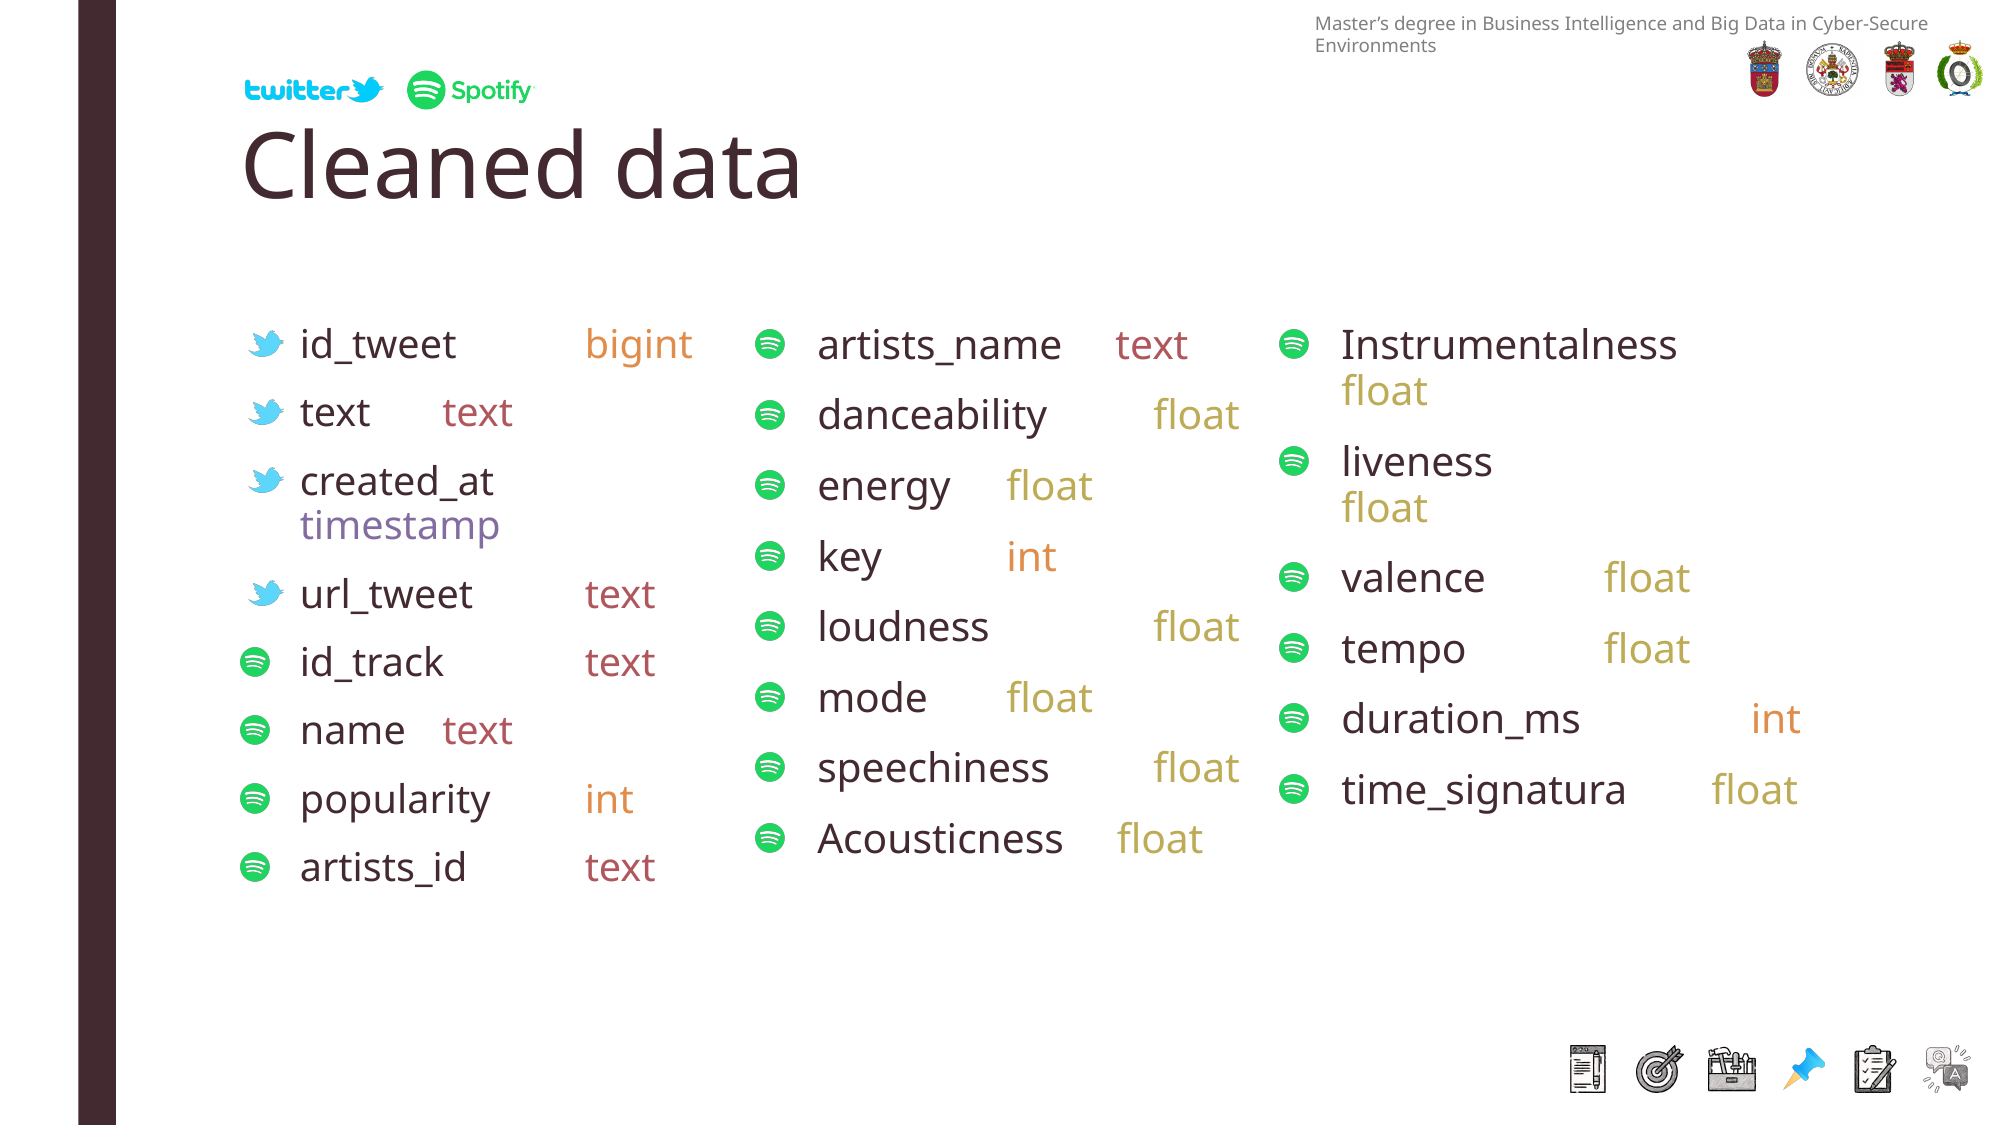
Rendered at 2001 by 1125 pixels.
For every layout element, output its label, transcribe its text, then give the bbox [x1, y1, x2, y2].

picture [755, 823, 785, 853]
picture [240, 783, 270, 814]
picture [1279, 703, 1309, 733]
picture [755, 682, 785, 712]
picture [755, 400, 785, 430]
picture [1279, 633, 1309, 663]
title Cleaned data [225, 112, 1800, 229]
picture [240, 852, 270, 882]
picture [240, 647, 270, 677]
picture [1935, 38, 1985, 98]
picture [1851, 1045, 1900, 1093]
picture [244, 66, 385, 113]
picture [406, 70, 538, 110]
picture [1801, 38, 1862, 98]
picture [1279, 329, 1309, 359]
picture [755, 470, 785, 500]
list id_tweet bigint text text created_at timestamp url_tweet text id_track text name text popularity int artists_id text [225, 315, 740, 903]
picture [755, 329, 785, 359]
picture [755, 541, 785, 571]
picture [1708, 1045, 1756, 1093]
picture [755, 752, 785, 782]
text_box artists_name text danceability float energy float key int loudness float mode float speechiness float Acousticness float Instrumentalness float liveness float valence float tempo float duration_ms int time_signatura float [740, 315, 1819, 903]
picture [1780, 1045, 1828, 1093]
picture [1745, 38, 1783, 98]
picture [1279, 562, 1309, 592]
picture [1279, 774, 1309, 804]
picture [240, 465, 270, 495]
picture [755, 611, 785, 641]
picture [1564, 1045, 1612, 1093]
picture [1923, 1045, 1971, 1093]
picture [240, 578, 270, 608]
picture [1636, 1045, 1684, 1093]
picture [1881, 38, 1916, 98]
picture [240, 328, 270, 359]
picture [1279, 446, 1309, 476]
picture [240, 397, 270, 427]
picture [240, 715, 270, 745]
